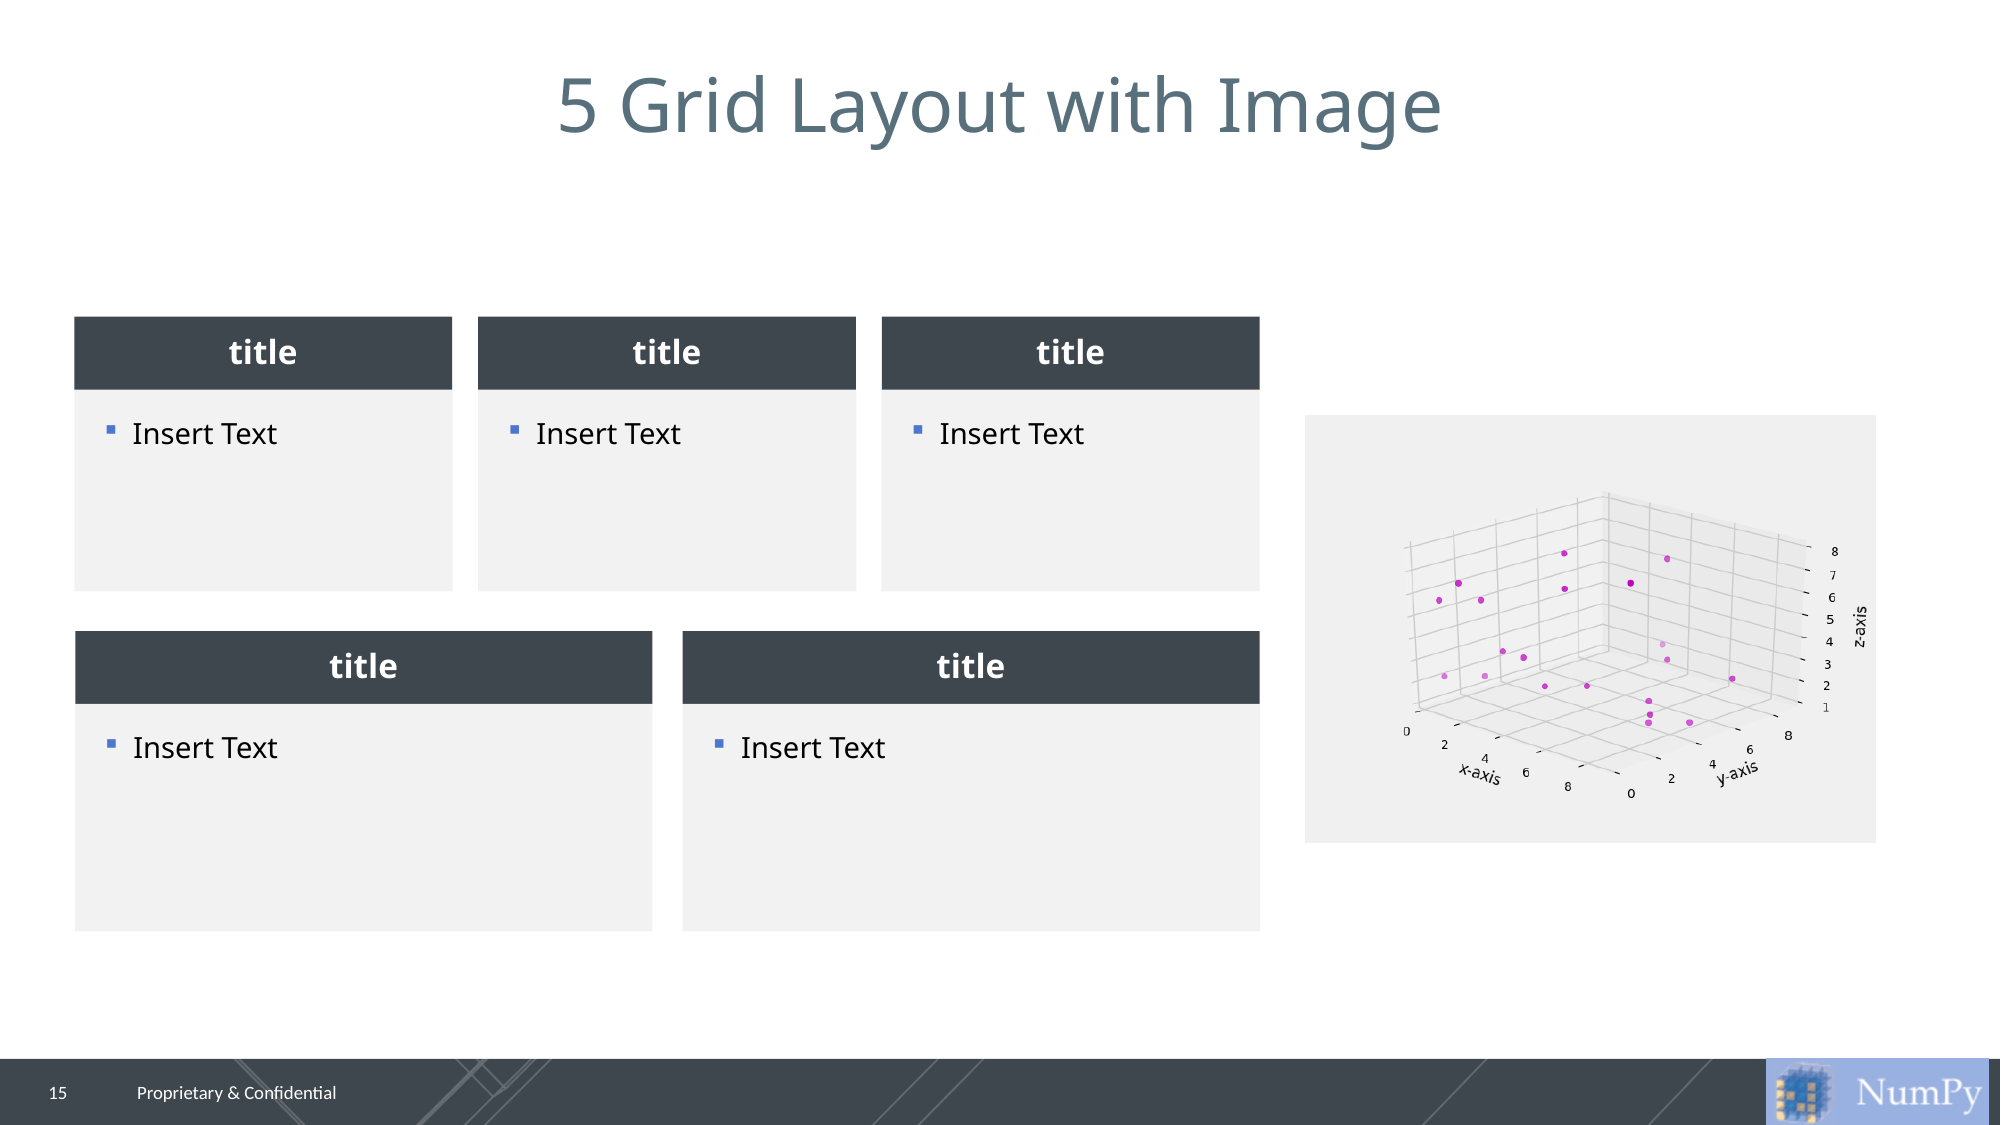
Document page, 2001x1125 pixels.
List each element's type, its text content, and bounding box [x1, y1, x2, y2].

list title [881, 316, 1260, 389]
list Insert Text [74, 703, 653, 932]
list title [75, 631, 653, 703]
list Insert Text [881, 389, 1260, 592]
list title [478, 316, 856, 389]
list Insert Text [74, 389, 453, 592]
footer Proprietary & Confidential [122, 1058, 1055, 1125]
picture [1305, 415, 1876, 843]
list Insert Text [682, 703, 1261, 932]
list Insert Text [478, 389, 857, 592]
list title [682, 631, 1260, 703]
picture [1766, 1058, 1989, 1125]
slide_number 15 [33, 1058, 116, 1125]
list title [74, 316, 453, 389]
title 5 Grid Layout with Image [0, 0, 2000, 218]
